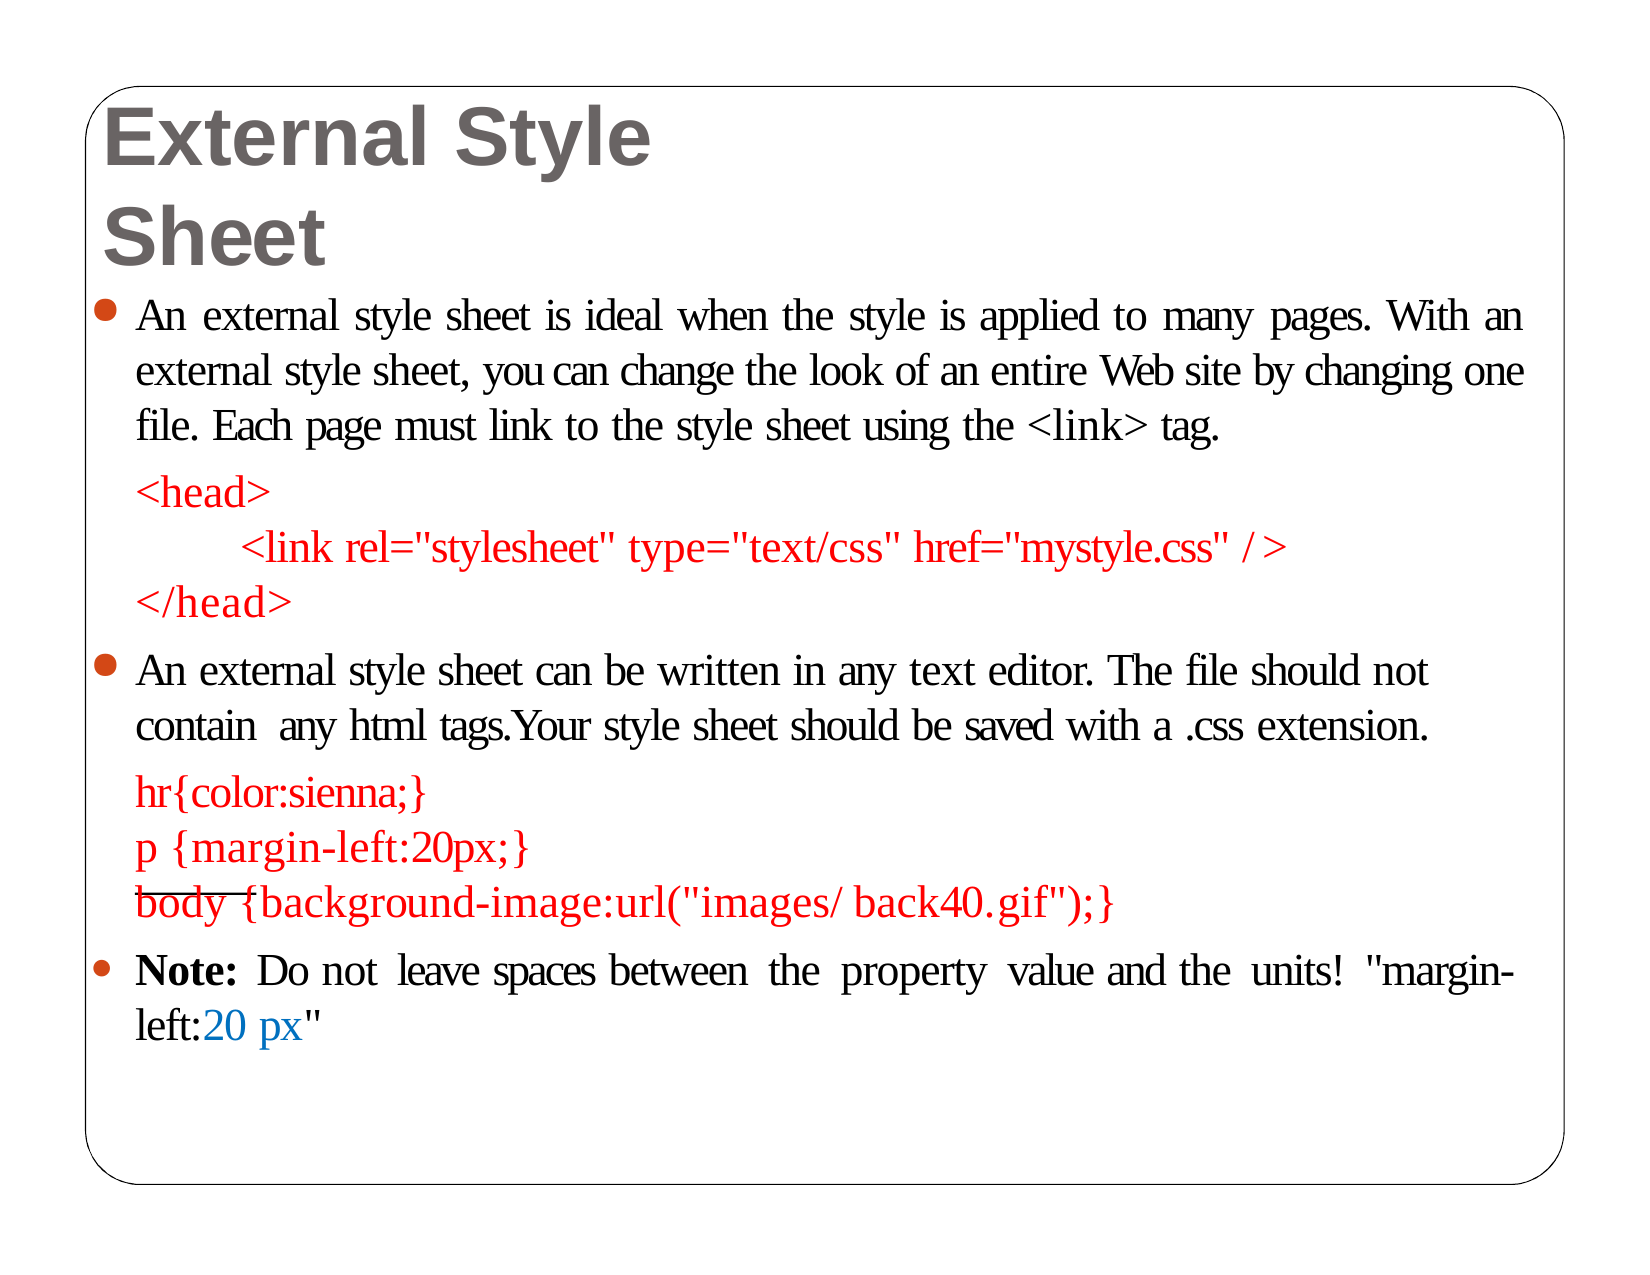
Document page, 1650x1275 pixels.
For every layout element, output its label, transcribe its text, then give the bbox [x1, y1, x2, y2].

slide_number [113, 1113, 160, 1275]
text_box An external style sheet is ideal when the style is applied to many pages. With an external style sheet, you can change the look of an entire Web site by changing one file. Each page must link to the style sheet using the <link> tag. <head> <link rel="stylesheet" type="text/css" href="mystyle.css" /> </head> An external style sheet can be written in any text editor. The file should not contain any html tags.Your style sheet should be saved with a .css extension. hr{color:sienna;} p {margin-left:20px;} body {background-image:url("images/back40.gif");} Note: Do not leave spaces between the property value and the units! "margin- left:20 px" [87, 282, 1537, 956]
title External Style Sheet [100, 80, 807, 201]
